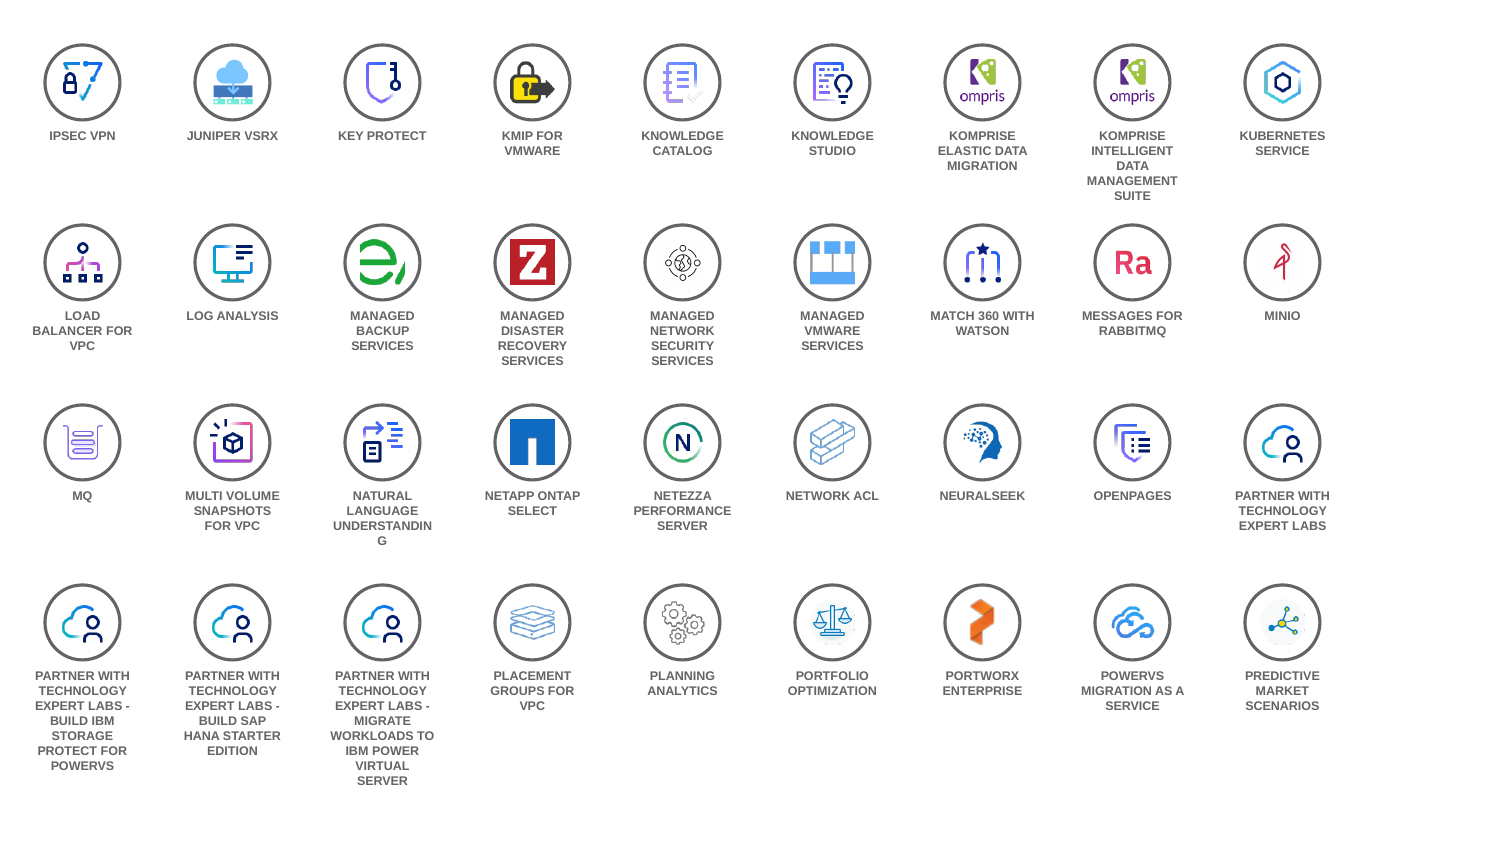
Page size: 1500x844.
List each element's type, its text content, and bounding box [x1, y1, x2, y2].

text_box [794, 584, 870, 650]
picture [59, 239, 106, 286]
text_box [959, 292, 1006, 300]
text_box [659, 652, 706, 660]
text_box MANAGED NETWORK SECURITY SERVICES [629, 307, 735, 368]
picture [659, 239, 706, 286]
text_box [1244, 224, 1320, 290]
picture [209, 599, 256, 646]
text_box [509, 292, 556, 300]
picture [1259, 419, 1306, 466]
text_box [794, 44, 870, 110]
text_box [44, 584, 120, 650]
text_box PREDICTIVE MARKET SCENARIOS [1229, 667, 1335, 713]
picture [359, 239, 406, 286]
text_box [209, 652, 256, 660]
text_box [644, 584, 720, 650]
text_box [44, 224, 120, 290]
text_box NATURAL LANGUAGE UNDERSTANDING [329, 487, 435, 548]
picture [959, 239, 1006, 286]
text_box MULTI VOLUME SNAPSHOTS FOR VPC [179, 487, 285, 533]
text_box [1259, 292, 1306, 300]
text_box [194, 44, 270, 110]
text_box [359, 112, 406, 120]
text_box KMIP FOR VMWARE [479, 127, 585, 158]
text_box [644, 44, 720, 110]
picture [509, 239, 556, 286]
text_box LOAD BALANCER FOR VPC [29, 307, 135, 353]
text_box LOG ANALYSIS [179, 307, 285, 323]
text_box MANAGED BACKUP SERVICES [329, 307, 435, 353]
text_box [509, 652, 556, 660]
text_box OPENPAGES [1079, 487, 1185, 503]
text_box [1094, 44, 1170, 110]
picture [59, 599, 106, 646]
picture [1109, 599, 1156, 646]
picture [959, 599, 1006, 646]
text_box PARTNER WITH TECHNOLOGY EXPERT LABS - MIGRATE WORKLOADS TO IBM POWER VIRTUAL SERVER [329, 667, 435, 788]
text_box [944, 44, 1020, 110]
picture [959, 419, 1006, 466]
text_box [959, 112, 1006, 120]
text_box [44, 44, 120, 110]
text_box [1244, 584, 1320, 650]
text_box PARTNER WITH TECHNOLOGY EXPERT LABS - BUILD IBM STORAGE PROTECT FOR POWERVS [29, 667, 135, 773]
text_box [344, 44, 420, 110]
text_box [1244, 404, 1320, 480]
picture [809, 59, 856, 106]
text_box [494, 224, 570, 290]
text_box [359, 292, 406, 300]
text_box [209, 112, 256, 120]
picture [1259, 239, 1306, 286]
text_box [659, 292, 706, 300]
picture [509, 59, 556, 106]
text_box [794, 404, 870, 480]
picture [1109, 419, 1156, 466]
text_box PORTFOLIO OPTIMIZATION [779, 667, 885, 698]
text_box [209, 292, 256, 300]
picture [659, 419, 706, 466]
text_box [1109, 652, 1156, 660]
text_box JUNIPER VSRX [179, 127, 285, 143]
picture [509, 419, 556, 466]
text_box [944, 224, 1020, 290]
text_box [1094, 584, 1170, 650]
text_box [494, 584, 570, 650]
picture [809, 599, 856, 646]
picture [509, 599, 556, 646]
text_box [359, 652, 406, 660]
text_box [1244, 44, 1320, 110]
text_box [809, 652, 856, 660]
picture [209, 239, 256, 286]
picture [659, 59, 706, 106]
text_box KOMPRISE INTELLIGENT DATA MANAGEMENT SUITE [1079, 127, 1185, 203]
picture [959, 59, 1006, 106]
text_box [1094, 404, 1170, 480]
text_box KUBERNETES SERVICE [1229, 127, 1335, 158]
text_box PLACEMENT GROUPS FOR VPC [479, 667, 585, 713]
picture [659, 599, 706, 646]
picture [59, 59, 106, 106]
text_box [194, 404, 270, 480]
text_box [1259, 652, 1306, 660]
picture [209, 59, 256, 106]
picture [809, 419, 856, 466]
text_box [1094, 224, 1170, 290]
text_box MESSAGES FOR RABBITMQ [1079, 307, 1185, 338]
text_box IPSEC VPN [29, 127, 135, 143]
text_box [809, 112, 856, 120]
picture [359, 599, 406, 646]
text_box KNOWLEDGE CATALOG [629, 127, 735, 158]
text_box PLANNING ANALYTICS [629, 667, 735, 698]
text_box KNOWLEDGE STUDIO [779, 127, 885, 158]
text_box [944, 584, 1020, 650]
text_box KOMPRISE ELASTIC DATA MIGRATION [929, 127, 1035, 173]
text_box [44, 404, 120, 480]
text_box NETAPP ONTAP SELECT [479, 487, 585, 518]
picture [359, 59, 406, 106]
text_box [1259, 112, 1306, 120]
text_box [944, 404, 1020, 480]
picture [59, 419, 106, 466]
picture [809, 239, 856, 286]
text_box [659, 112, 706, 120]
text_box [644, 224, 720, 290]
text_box [644, 404, 720, 480]
picture [1109, 59, 1156, 106]
picture [1109, 239, 1156, 286]
text_box PARTNER WITH TECHNOLOGY EXPERT LABS [1229, 487, 1335, 533]
text_box NETEZZA PERFORMANCE SERVER [629, 487, 735, 533]
text_box [1109, 292, 1156, 300]
text_box [344, 584, 420, 650]
text_box [1109, 112, 1156, 120]
text_box POWERVS MIGRATION AS A SERVICE [1079, 667, 1185, 713]
text_box [344, 404, 420, 480]
text_box [494, 44, 570, 110]
text_box [194, 584, 270, 650]
text_box [794, 224, 870, 290]
text_box NETWORK ACL [779, 487, 885, 503]
picture [209, 419, 256, 466]
text_box [59, 112, 106, 120]
text_box NEURALSEEK [929, 487, 1035, 503]
text_box MANAGED DISASTER RECOVERY SERVICES [479, 307, 585, 368]
text_box [59, 292, 106, 300]
text_box [59, 652, 106, 660]
picture [1259, 59, 1306, 106]
text_box [809, 292, 856, 300]
text_box [494, 404, 570, 480]
text_box [509, 112, 556, 120]
picture [359, 419, 406, 466]
text_box [959, 652, 1006, 660]
text_box MATCH 360 WITH WATSON [929, 307, 1035, 338]
text_box MANAGED VMWARE SERVICES [779, 307, 885, 353]
text_box PARTNER WITH TECHNOLOGY EXPERT LABS - BUILD SAP HANA STARTER EDITION [179, 667, 285, 758]
text_box KEY PROTECT [329, 127, 435, 143]
text_box MINIO [1229, 307, 1335, 323]
text_box MQ [29, 487, 135, 503]
text_box [344, 224, 420, 290]
picture [1259, 599, 1306, 646]
text_box PORTWORX ENTERPRISE [929, 667, 1035, 698]
text_box [194, 224, 270, 290]
